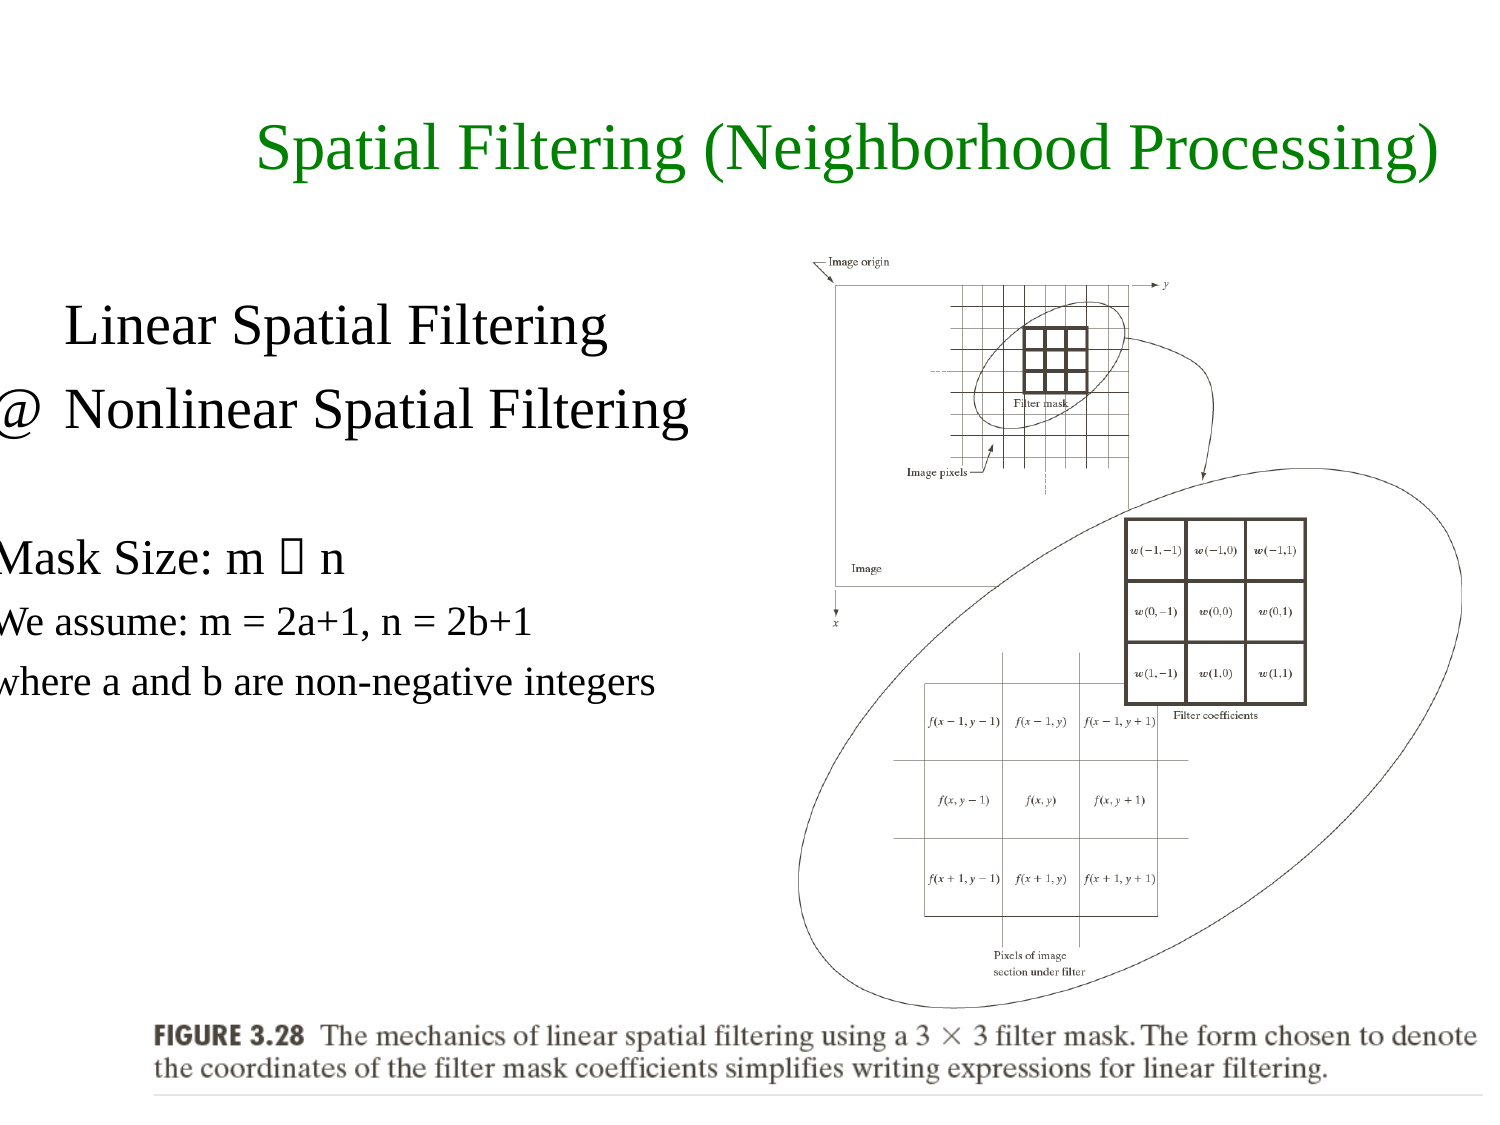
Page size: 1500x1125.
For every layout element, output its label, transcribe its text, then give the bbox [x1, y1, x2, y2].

picture [146, 1021, 1484, 1100]
text_box Linear Spatial Filtering @ Nonlinear Spatial Filtering Mask Size: m  n We assume: m = 2a+1, n = 2b+1 where a and b are non-negative integers [0, 264, 762, 712]
picture [767, 254, 1470, 1013]
text_box Spatial Filtering (Neighborhood Processing) [214, 95, 1483, 190]
